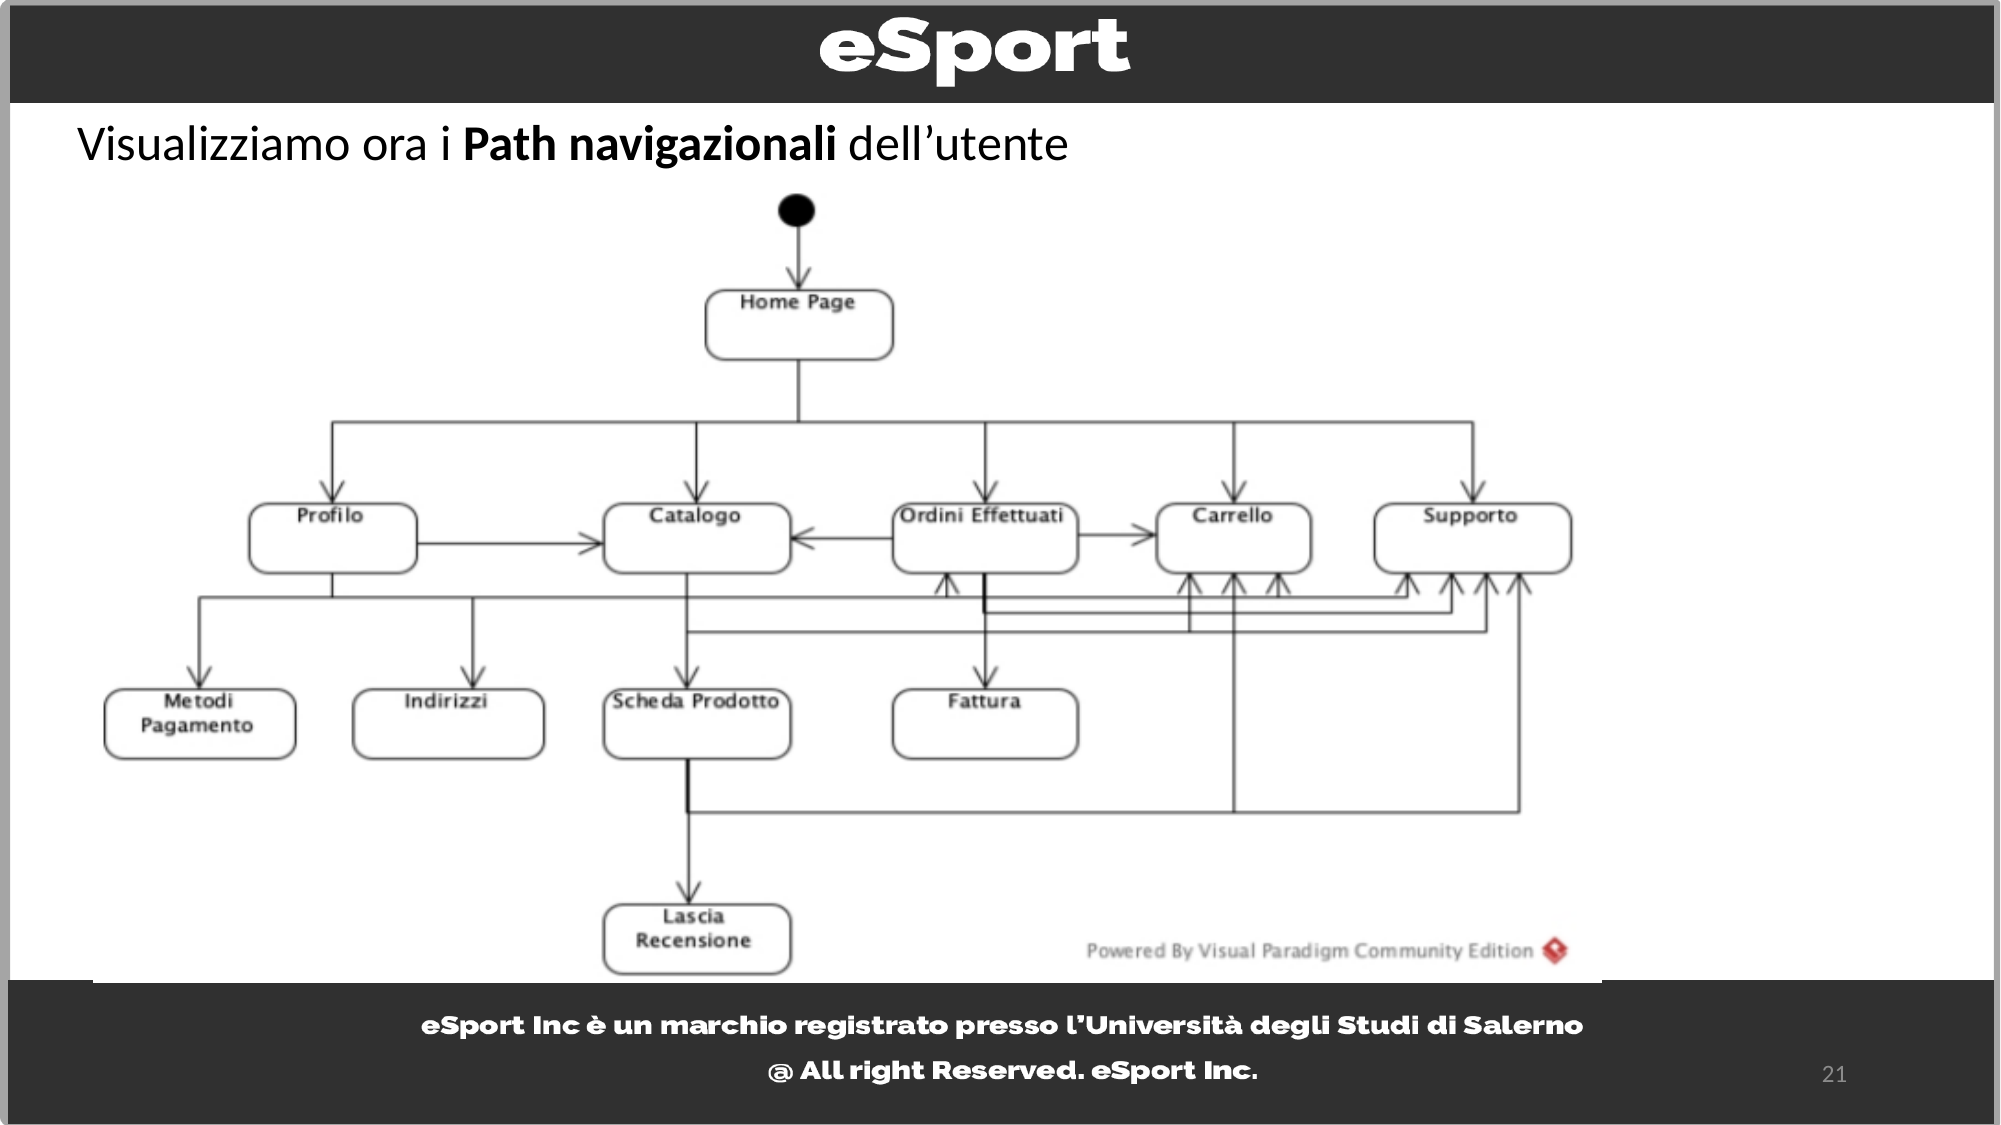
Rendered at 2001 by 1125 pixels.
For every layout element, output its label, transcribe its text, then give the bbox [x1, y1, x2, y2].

picture [0, 0, 2001, 1125]
text_box Visualizziamo ora i Path navigazionali dell’utente [62, 103, 1147, 179]
slide_number 21 [1412, 1042, 1863, 1103]
